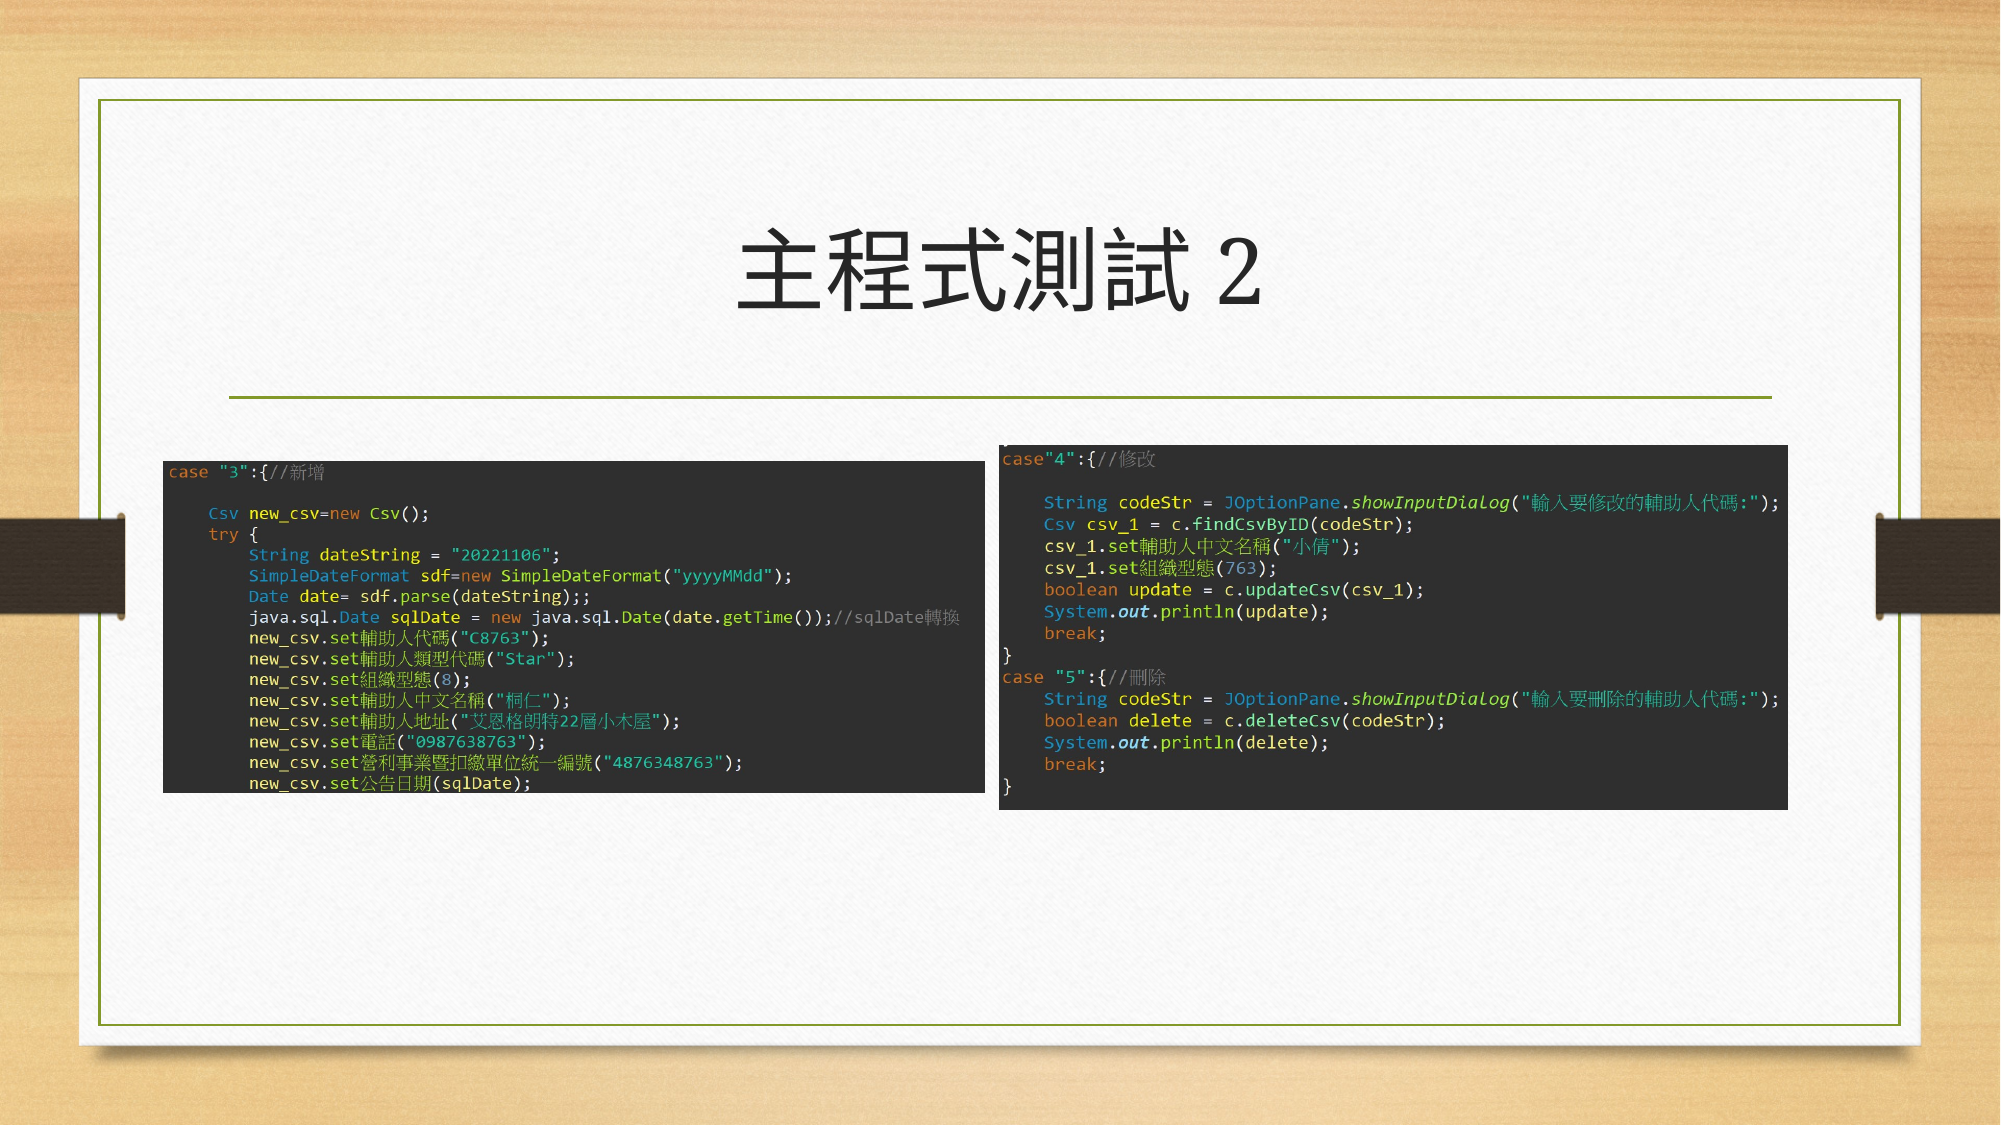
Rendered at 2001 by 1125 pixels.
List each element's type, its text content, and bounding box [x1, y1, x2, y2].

picture [0, 0, 2001, 1125]
title 主程式測試2 [212, 161, 1788, 375]
